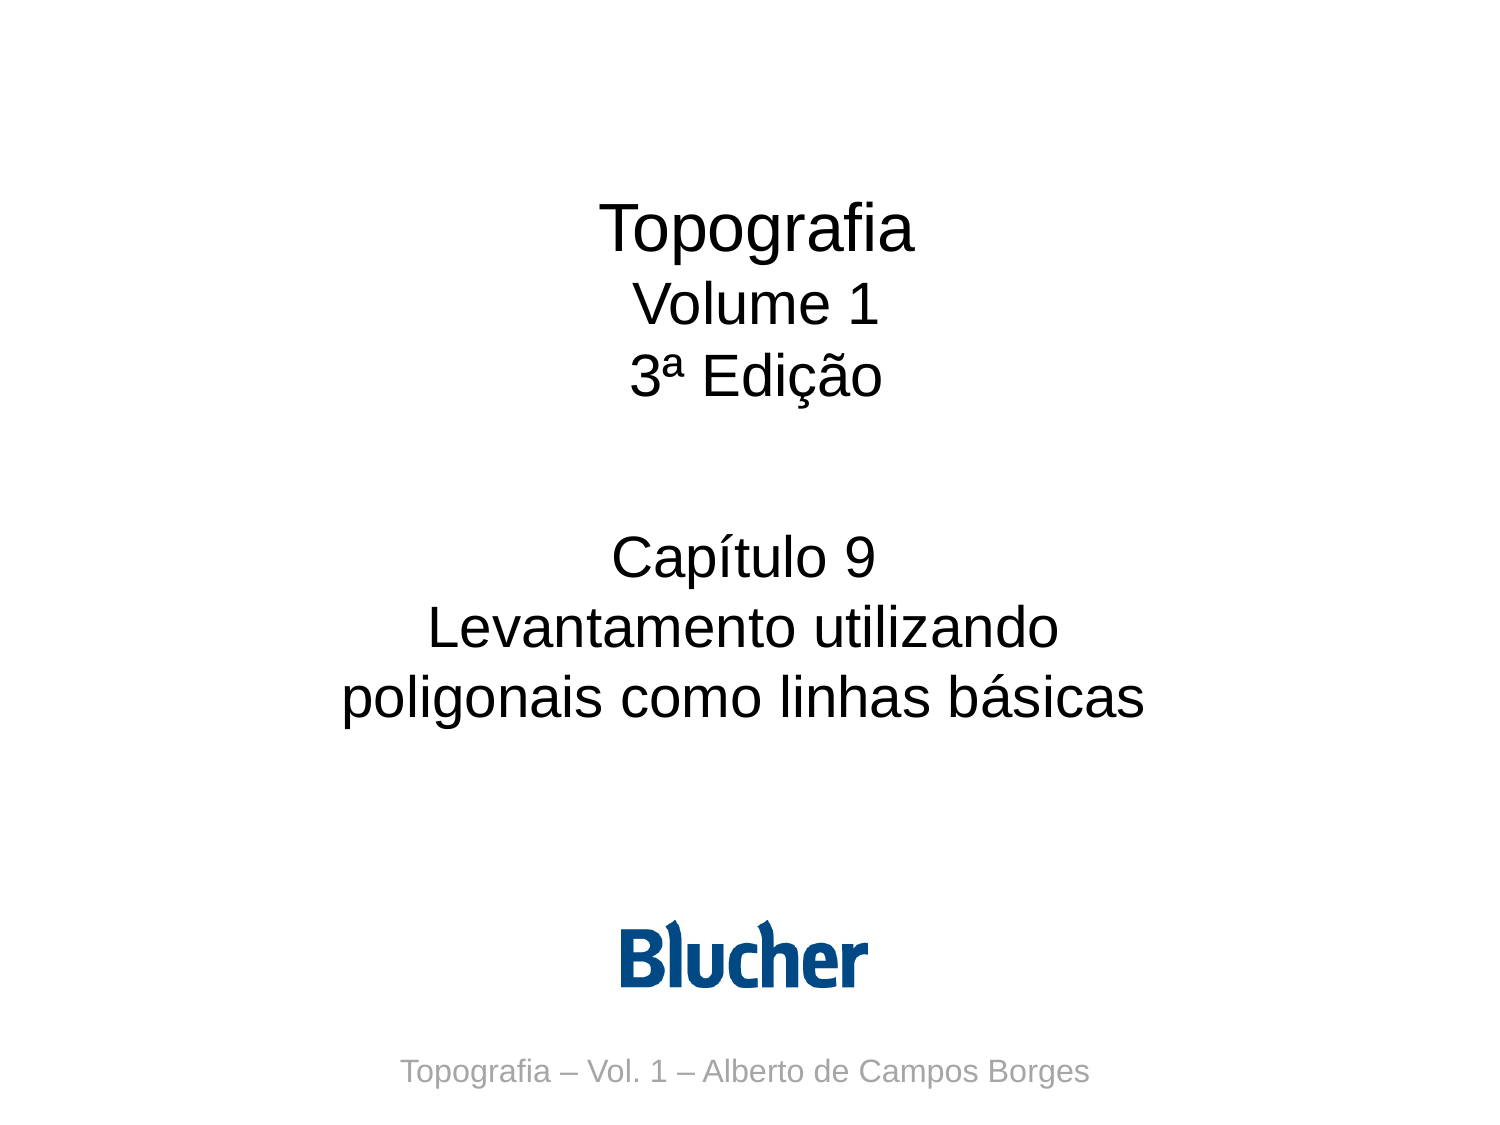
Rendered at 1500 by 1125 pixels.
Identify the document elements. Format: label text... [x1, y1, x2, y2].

text_box Capítulo 9 Levantamento utilizando poligonais como linhas básicas [117, 511, 1372, 737]
picture [620, 920, 868, 988]
text_box Topografia Volume 1 3ª Edição [119, 175, 1395, 417]
footer Topografia – Vol. 1 – Alberto de Campos Borges [0, 1042, 1500, 1103]
